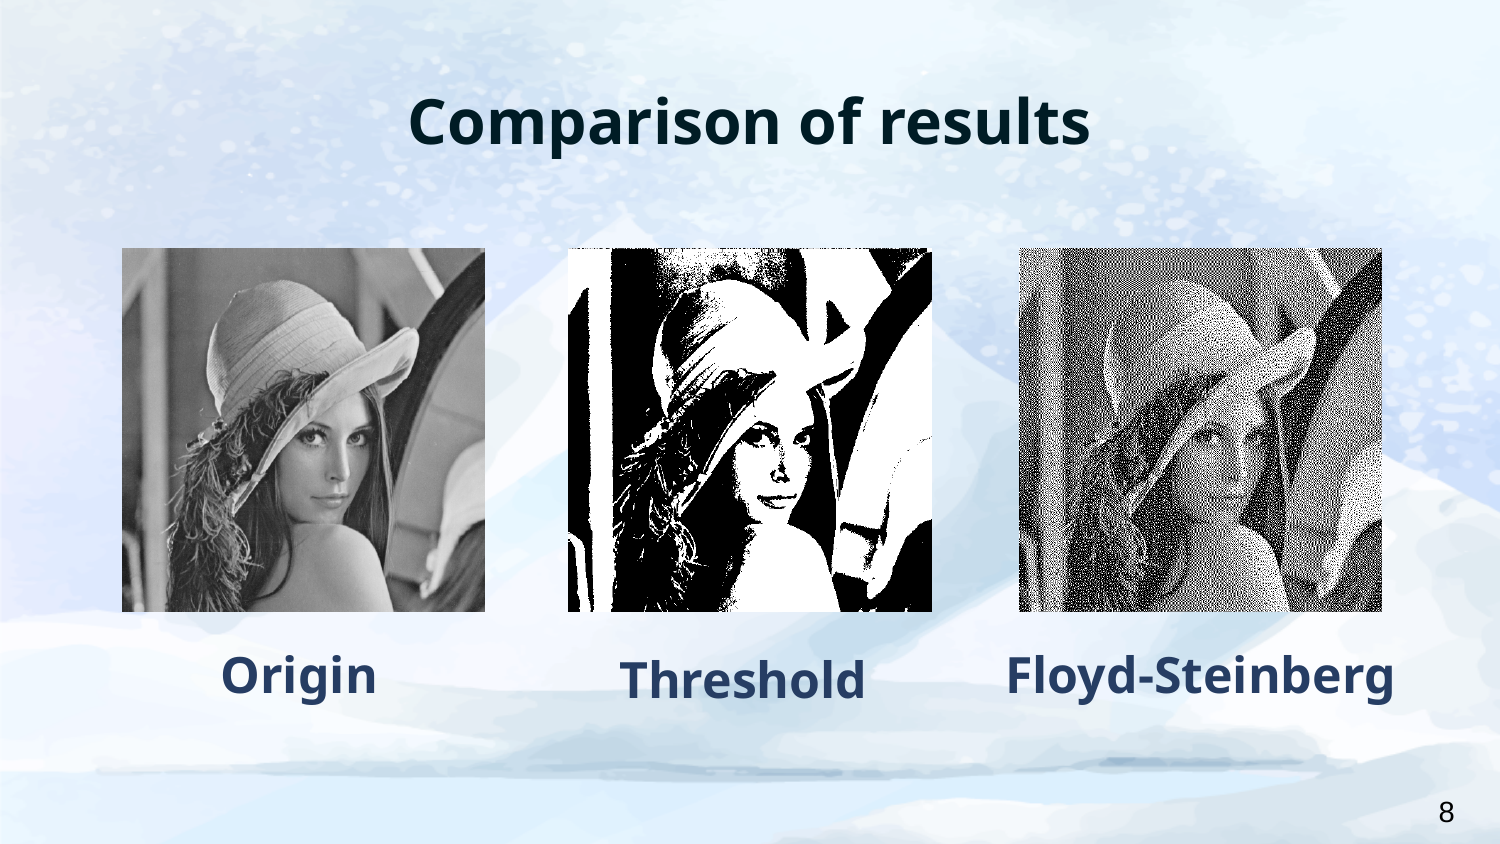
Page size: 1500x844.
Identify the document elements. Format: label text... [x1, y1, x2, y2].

text_box Threshold [560, 634, 939, 722]
title Comparison of results [118, 72, 1382, 167]
picture [122, 248, 486, 612]
text_box Floyd-Steinberg [983, 630, 1419, 717]
text_box Origin [110, 630, 489, 717]
text_box 8 [1423, 786, 1470, 836]
picture [1019, 248, 1383, 612]
picture [568, 248, 932, 612]
